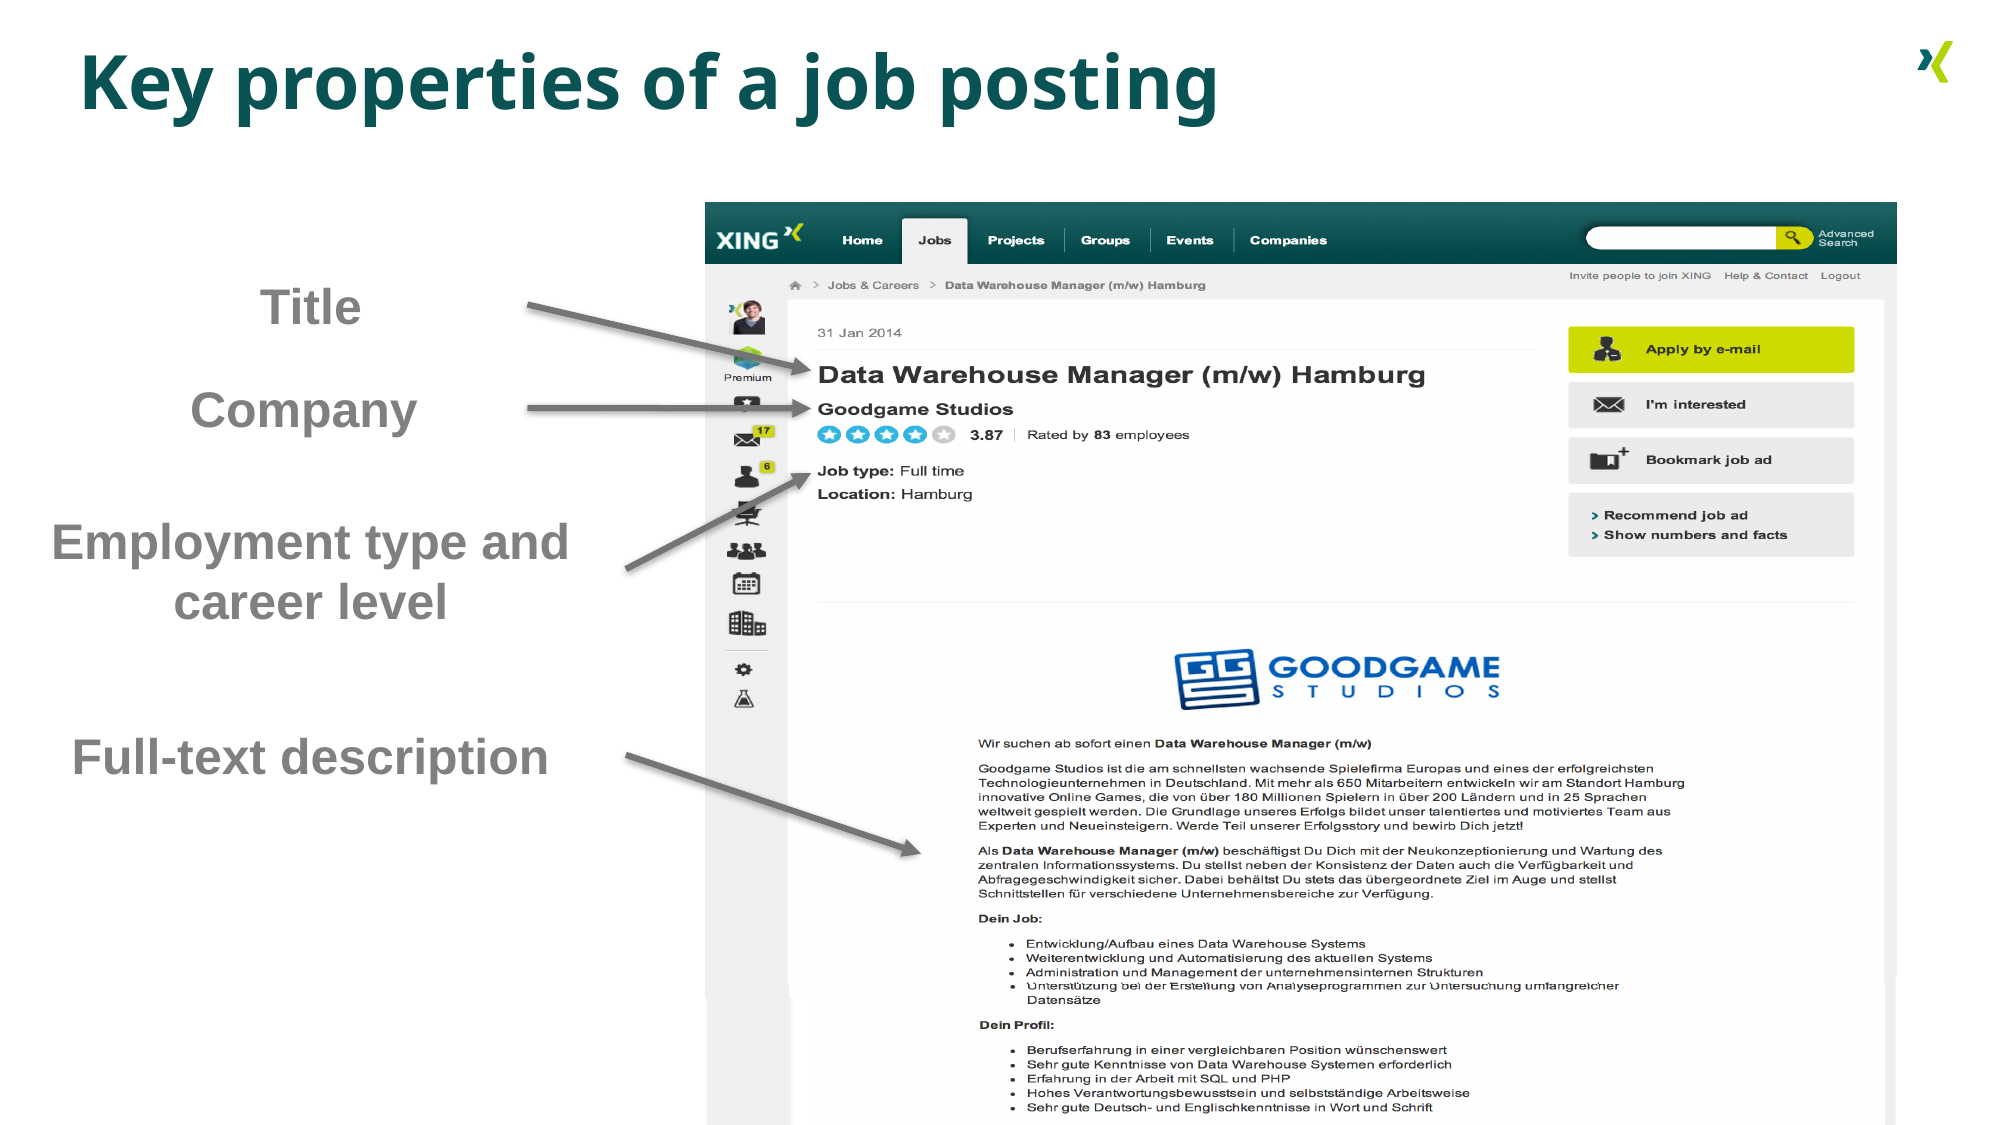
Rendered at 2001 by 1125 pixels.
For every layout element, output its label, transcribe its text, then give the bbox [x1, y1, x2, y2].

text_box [0, 202, 1946, 1125]
title Key properties of a job posting [78, 45, 1859, 199]
